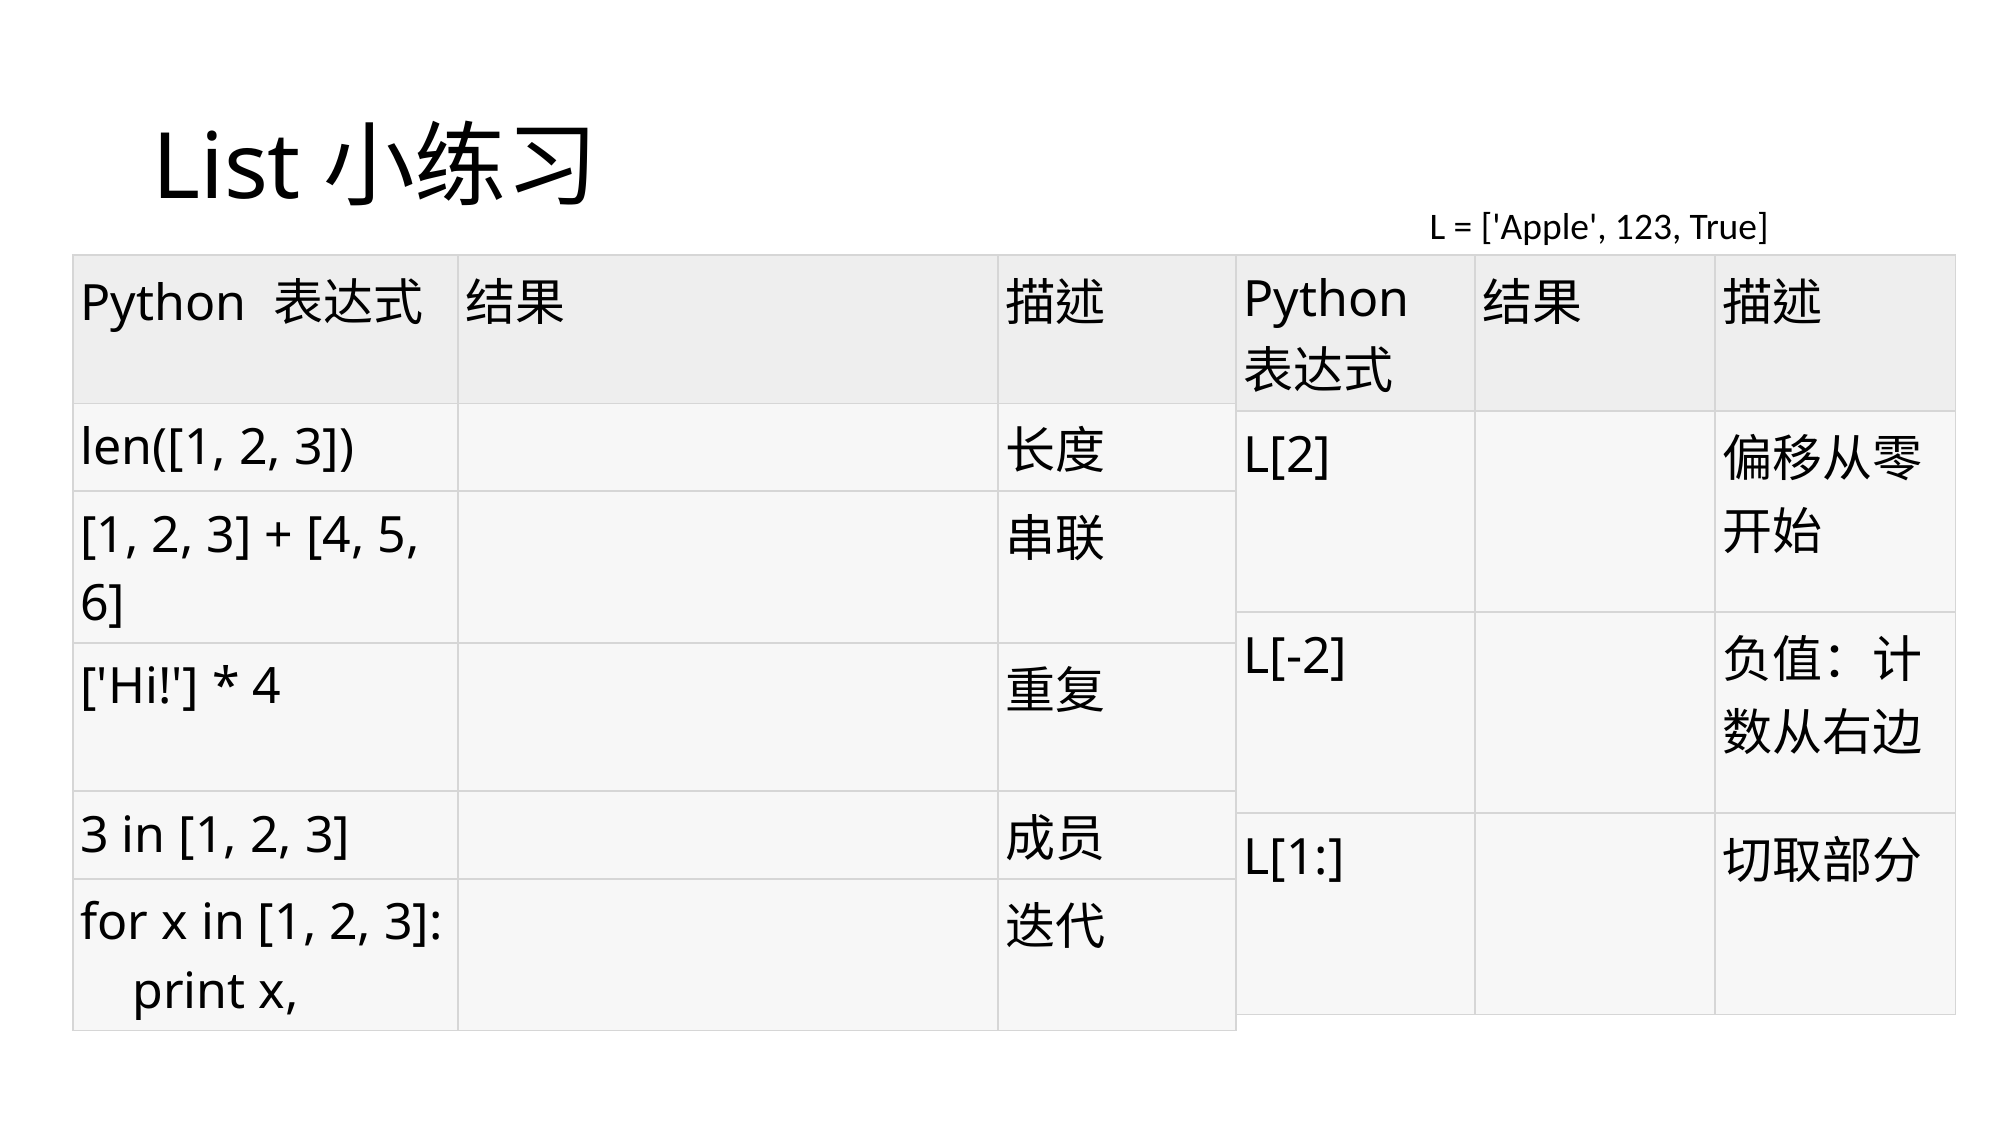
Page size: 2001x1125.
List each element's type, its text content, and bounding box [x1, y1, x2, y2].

table_cell [1, 2, 3] + [4, 5, 6] [74, 492, 457, 642]
table_cell [1476, 613, 1714, 812]
table_header 结果 [459, 256, 997, 403]
table_cell 重复 [999, 644, 1235, 790]
table_cell 串联 [999, 492, 1235, 642]
table_cell L[2] [1237, 412, 1474, 611]
table_cell 长度 [999, 404, 1235, 490]
table_cell 偏移从零开始 [1716, 412, 1955, 611]
table_cell 负值：计数从右边 [1716, 613, 1955, 812]
table_header 描述 [999, 256, 1235, 403]
table_cell 成员 [999, 792, 1235, 878]
table_cell [459, 404, 997, 490]
table_cell [459, 792, 997, 878]
table_cell [459, 492, 997, 642]
text_box L = ['Apple', 123, True] [1414, 194, 1785, 255]
table_cell L[1:] [1237, 814, 1474, 1014]
table_header 结果 [1476, 256, 1714, 410]
title List小练习 [137, 59, 1863, 254]
table_cell [459, 880, 997, 1030]
table_cell L[-2] [1237, 613, 1474, 812]
table_cell for x in [1, 2, 3]: print x, [74, 880, 457, 1030]
table_cell len([1, 2, 3]) [74, 404, 457, 490]
table_cell 3 in [1, 2, 3] [74, 792, 457, 878]
table_cell 切取部分 [1716, 814, 1955, 1014]
table_cell [1476, 814, 1714, 1014]
table_cell [459, 644, 997, 790]
table_header Python 表达式 [1237, 256, 1474, 410]
table_cell 迭代 [999, 880, 1235, 1030]
table_cell ['Hi!'] * 4 [74, 644, 457, 790]
table_header Python 表达式 [74, 256, 457, 403]
table_cell [1476, 412, 1714, 611]
table_header 描述 [1716, 256, 1955, 410]
